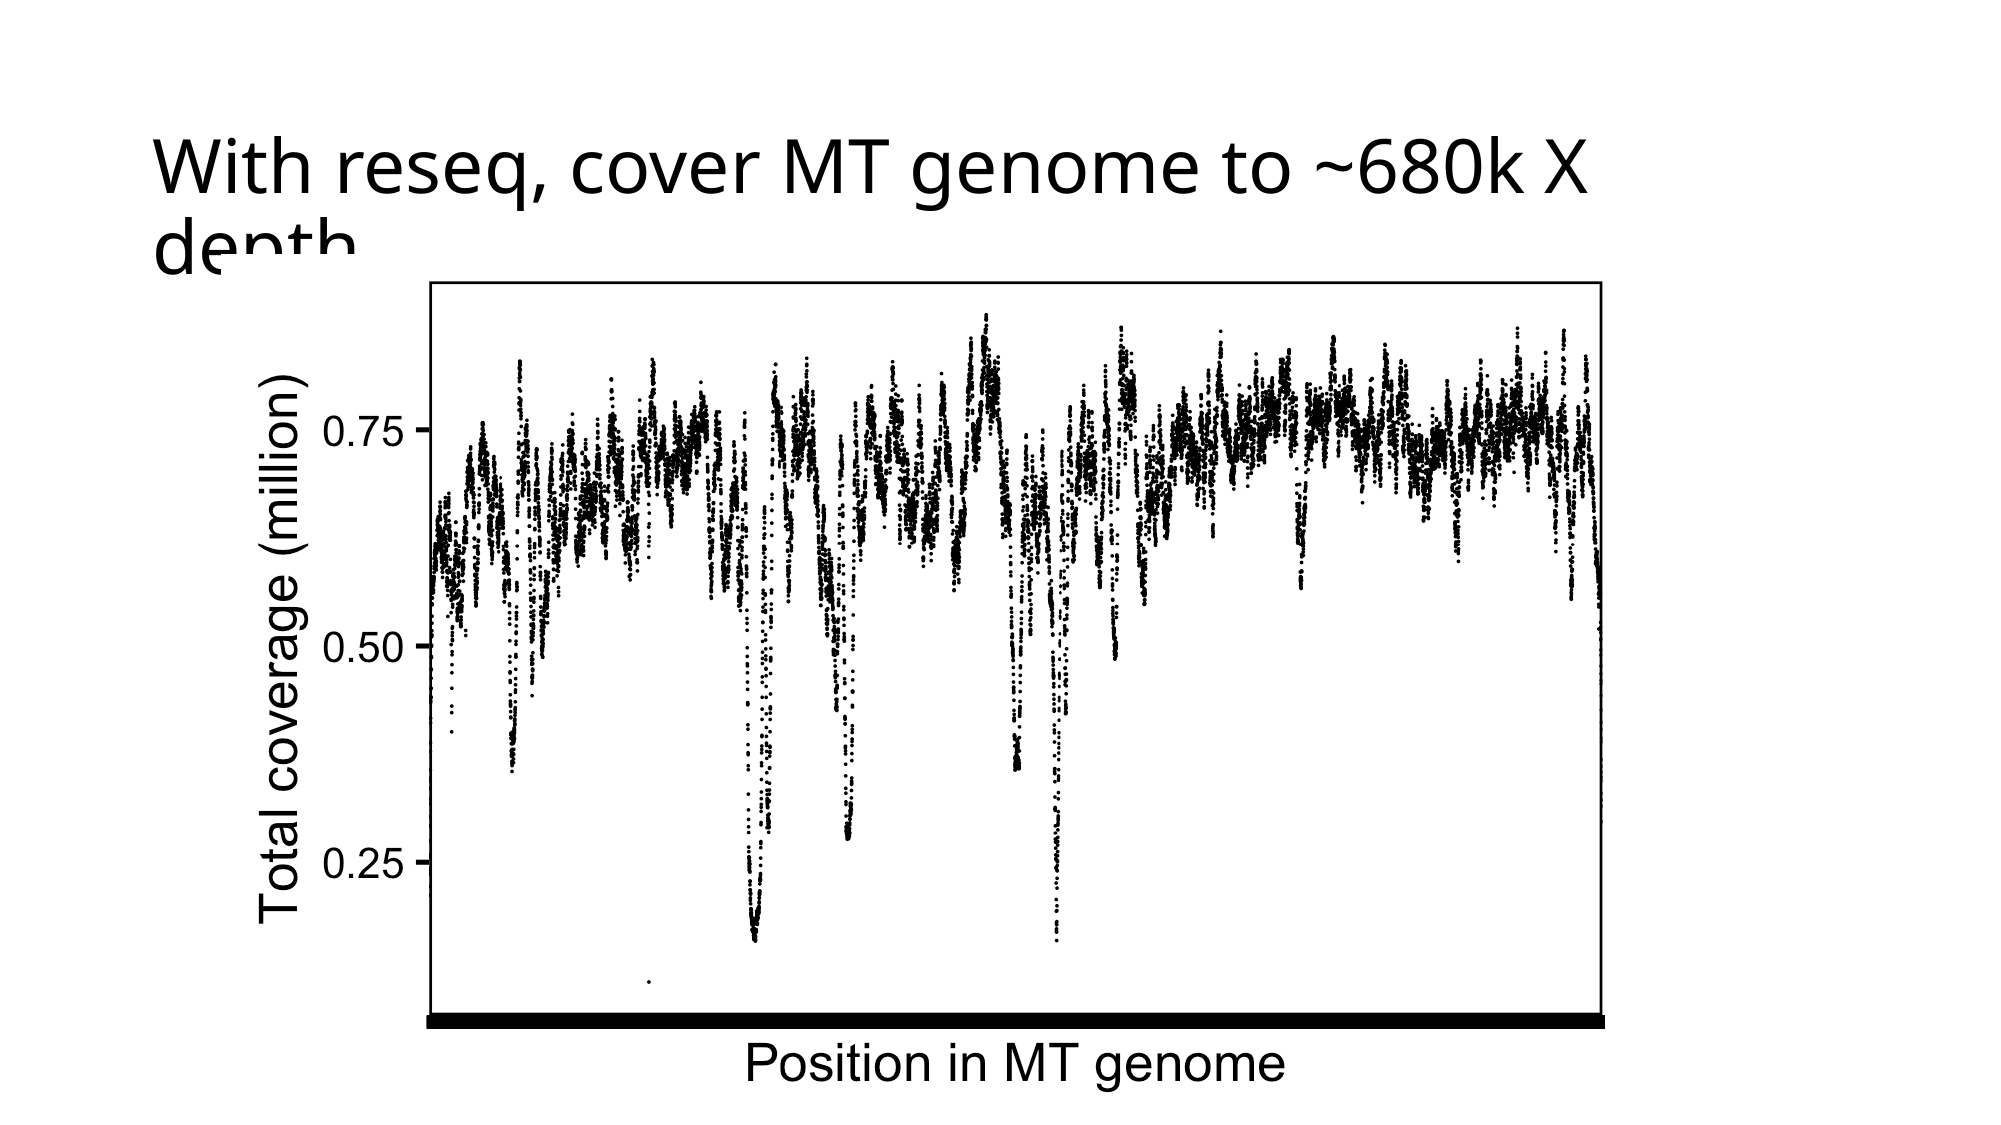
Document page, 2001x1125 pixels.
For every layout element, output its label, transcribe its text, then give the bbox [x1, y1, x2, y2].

title With reseq, cover MT genome to ~680k X depth [137, 59, 1824, 360]
picture [221, 254, 1620, 1125]
